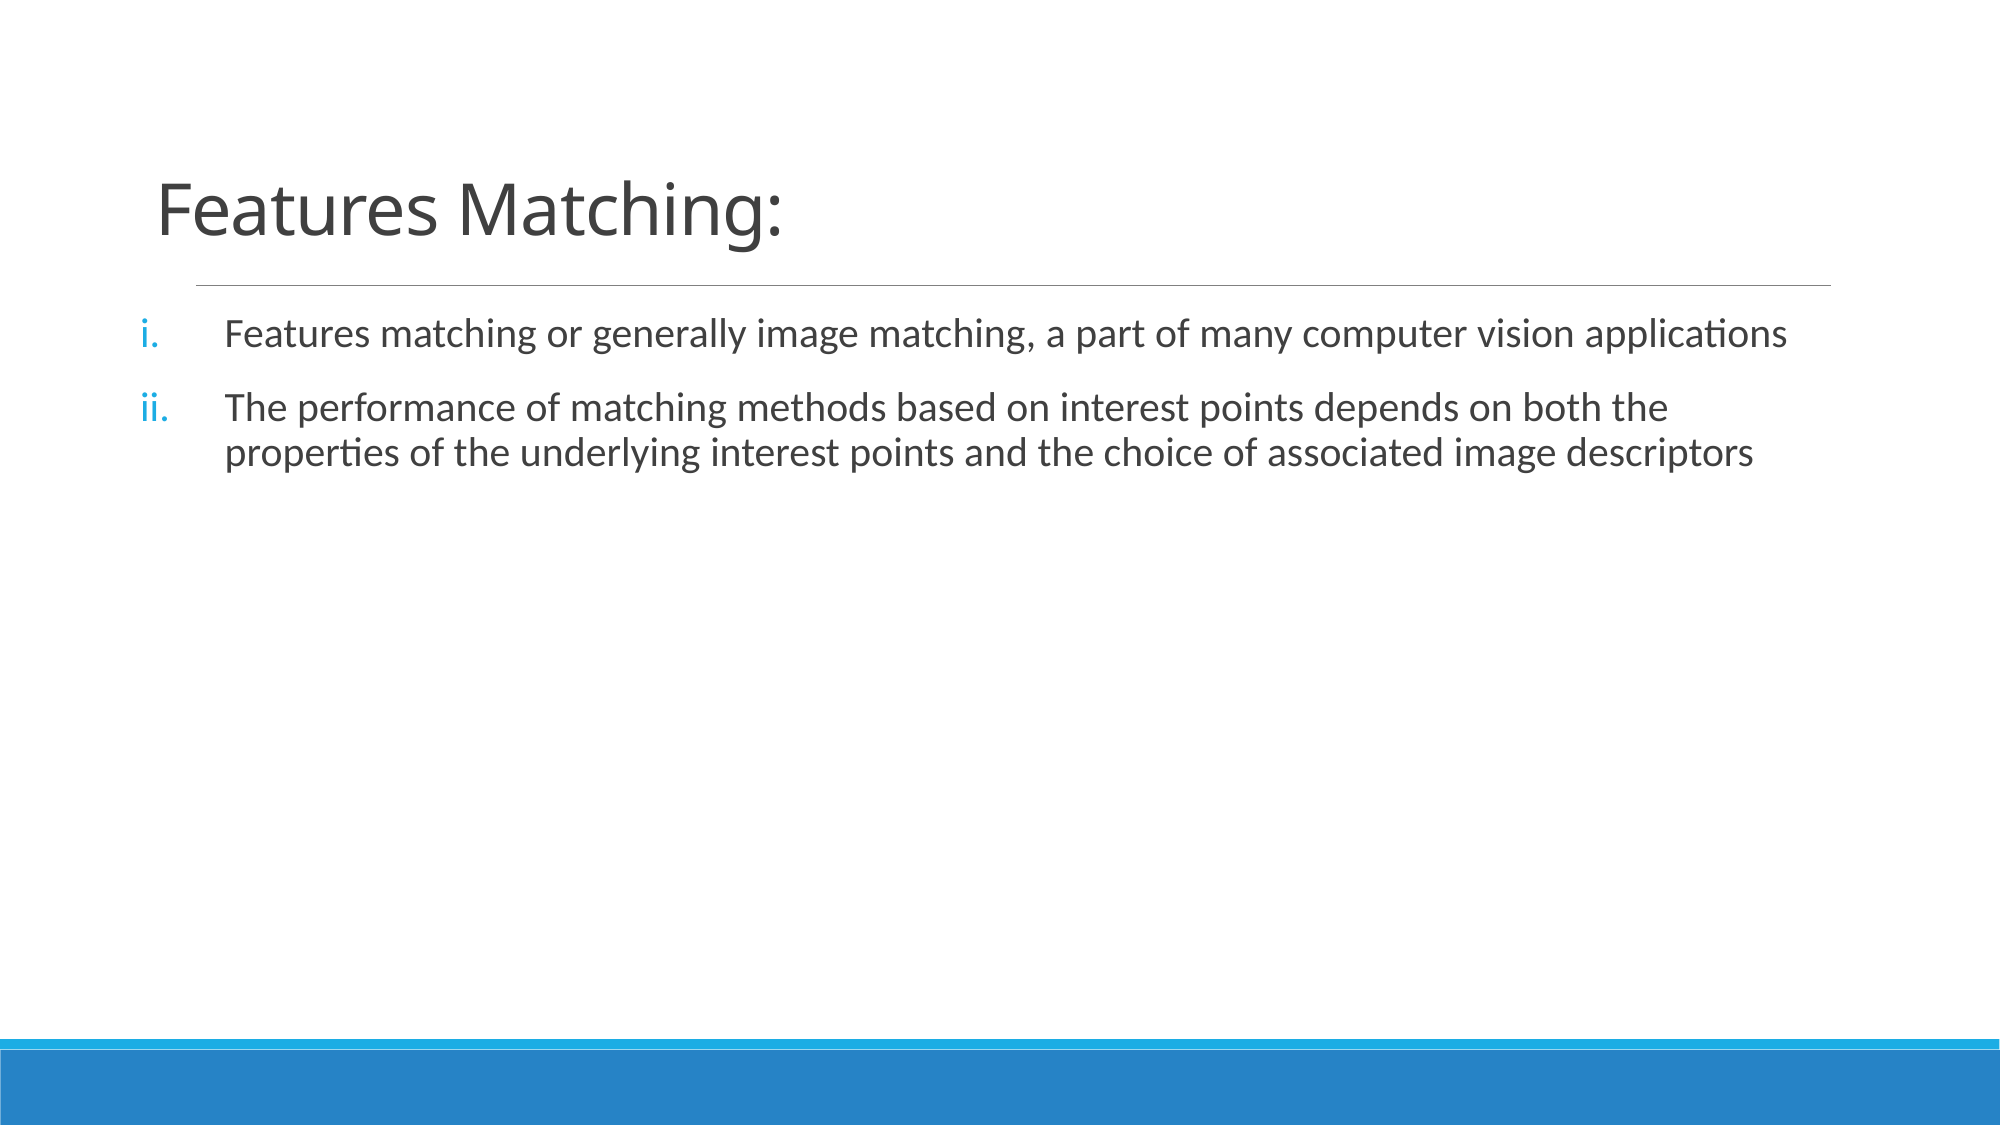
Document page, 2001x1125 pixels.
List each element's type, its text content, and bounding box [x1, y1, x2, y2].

title Features Matching: [140, 167, 1761, 303]
list Features matching or generally image matching, a part of many computer vision applications The performance of matching methods based on interest points depends on both the properties of the underlying interest points and the choice of associated image descriptors [140, 303, 1830, 955]
